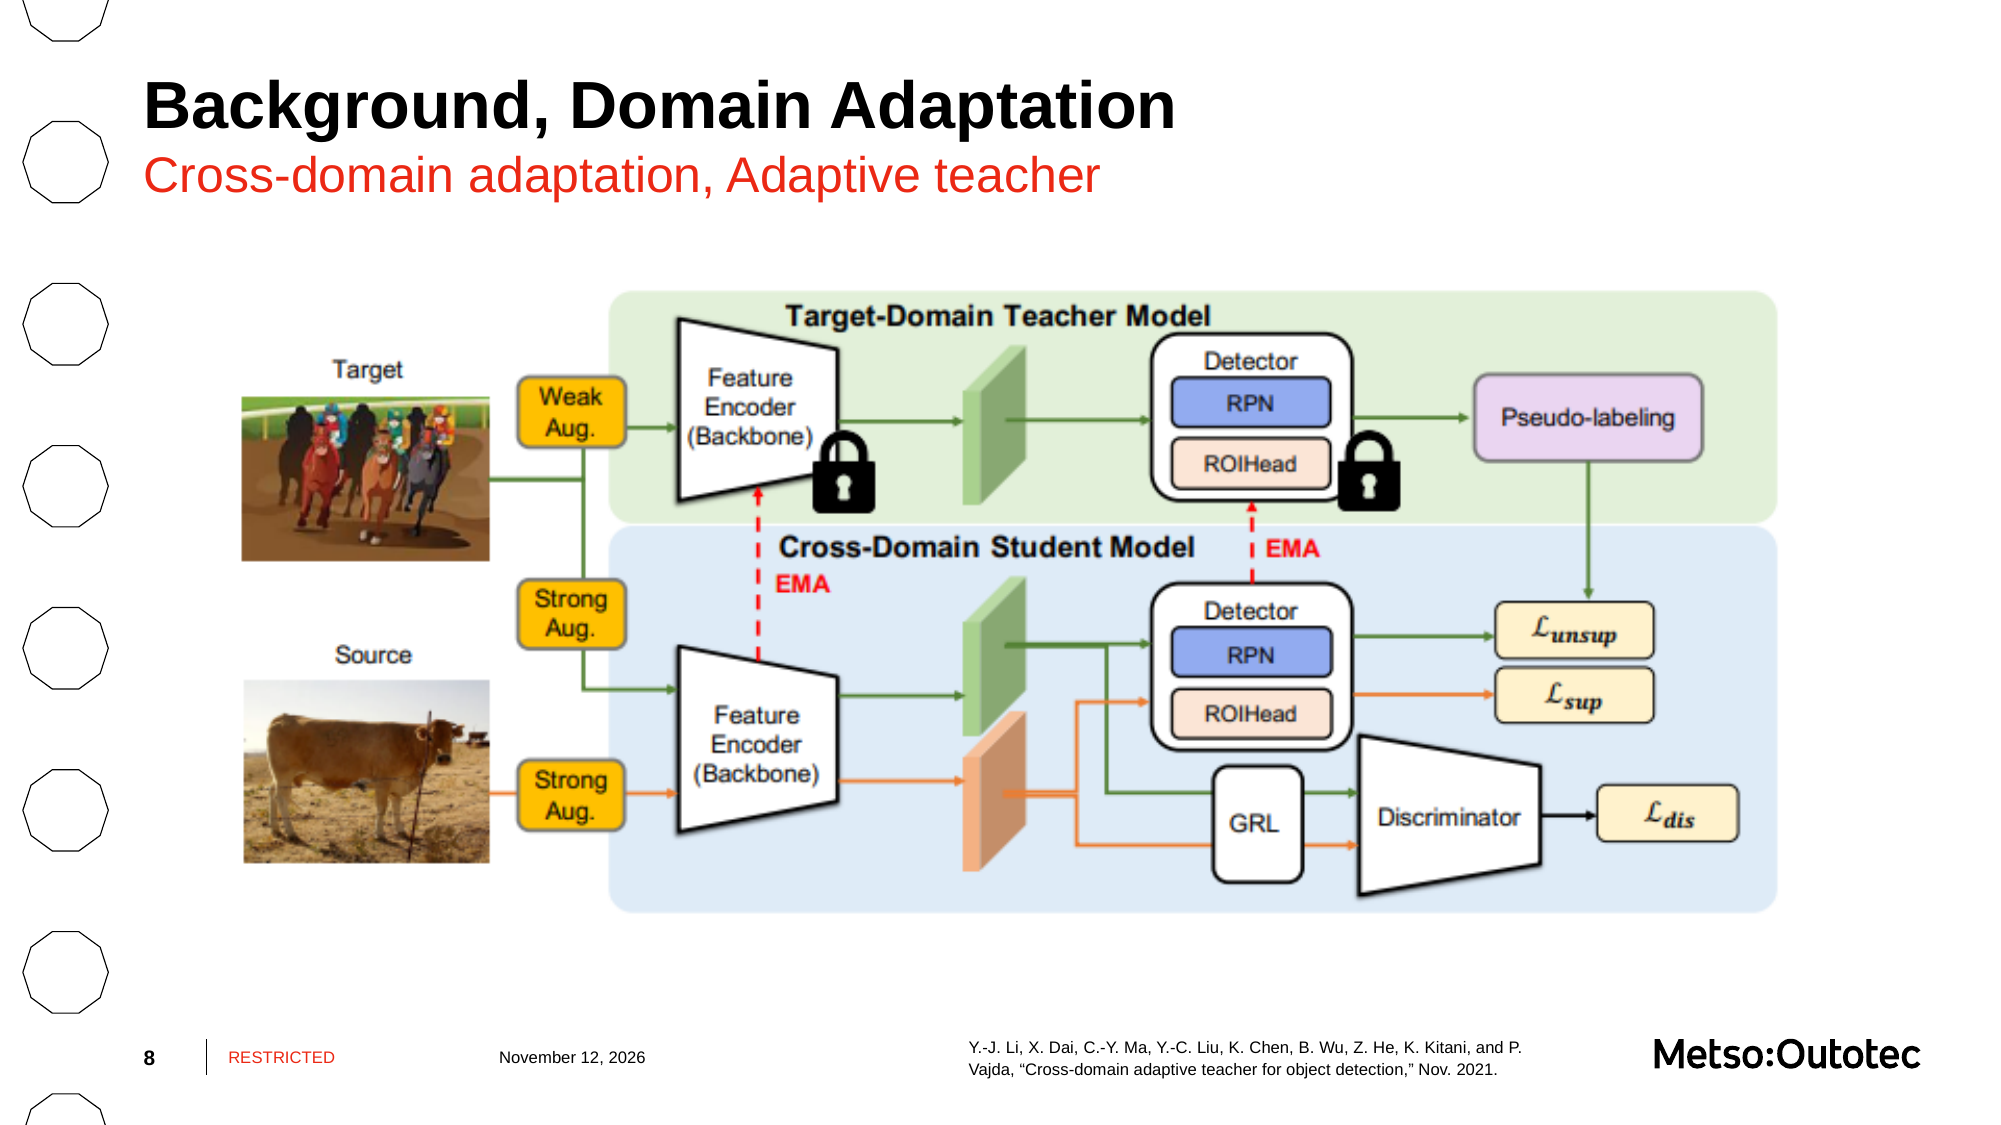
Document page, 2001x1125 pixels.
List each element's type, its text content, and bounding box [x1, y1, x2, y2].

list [138, 213, 1849, 920]
list Y.-J. Li, X. Dai, C.-Y. Ma, Y.-C. Liu, K. Chen, B. Wu, Z. He, K. Kitani, and P. Vajda, “Cross-domain adaptive teacher for object detection,” Nov. 2021. [968, 1039, 1560, 1075]
title Background, Domain Adaptation [143, 70, 1857, 136]
subtitle Cross-domain adaptation, Adaptive teacher [143, 136, 1857, 208]
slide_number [499, 1039, 913, 1075]
slide_number 8 [143, 1039, 207, 1075]
footer RESTRICTED [228, 1039, 486, 1075]
